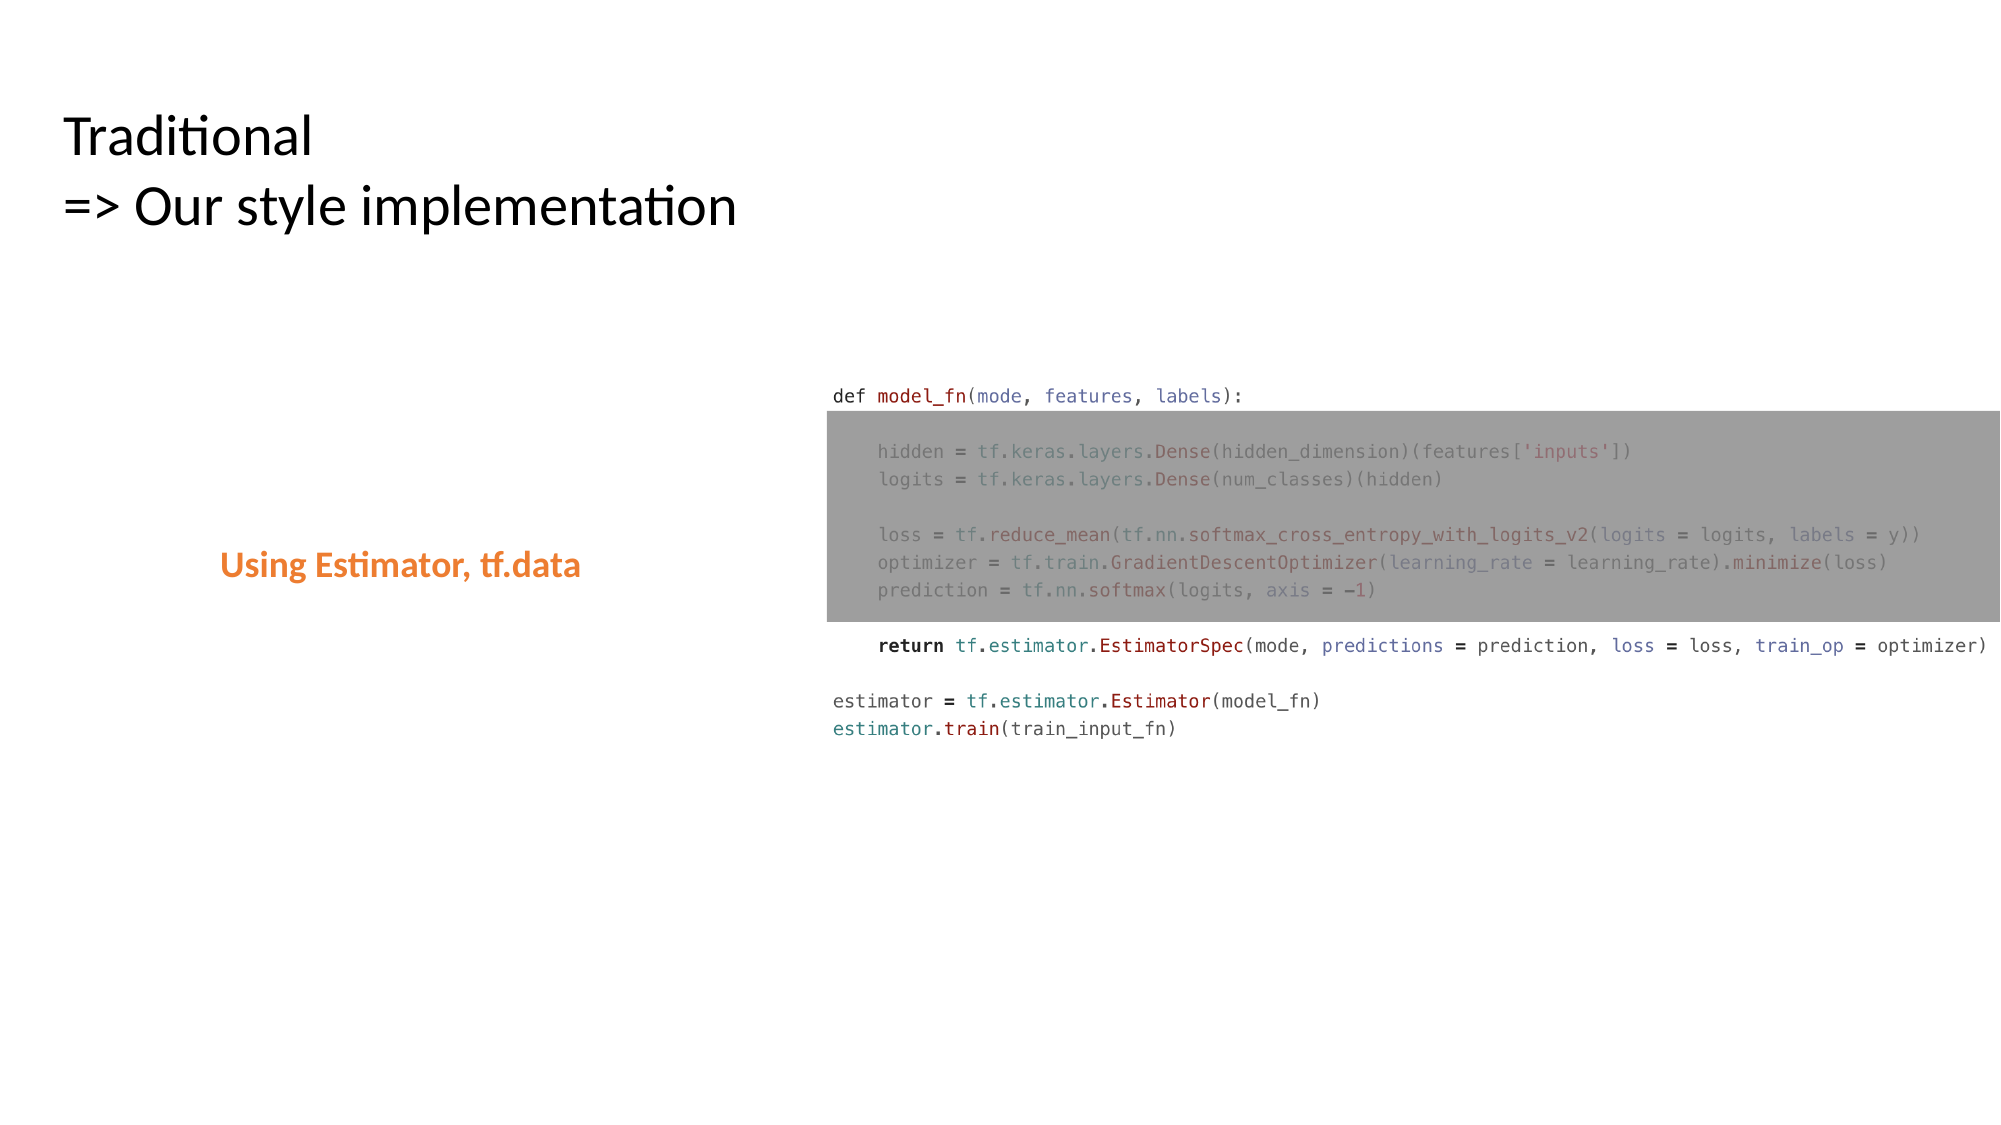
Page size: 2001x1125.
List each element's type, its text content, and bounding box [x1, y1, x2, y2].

text_box Using Estimator, tf.data [205, 532, 597, 592]
text_box Traditional => Our style implementation [48, 89, 754, 245]
picture [826, 377, 2000, 752]
